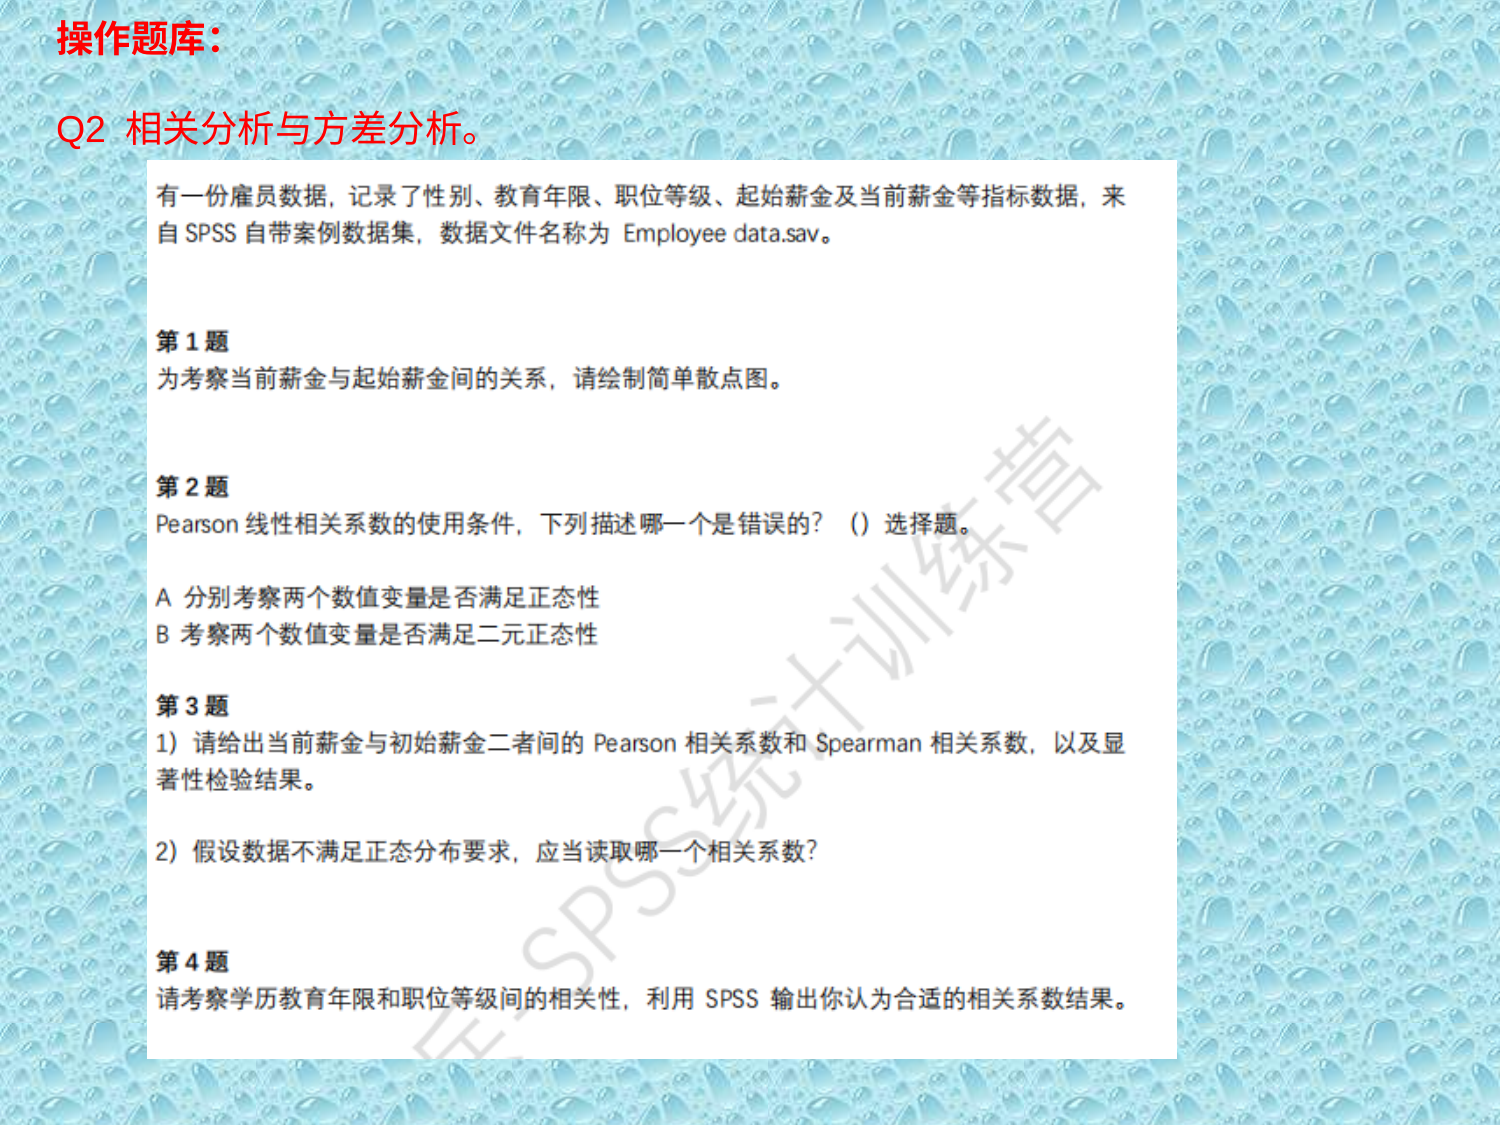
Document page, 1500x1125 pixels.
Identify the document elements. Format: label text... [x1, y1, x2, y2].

text_box 操作题库： Q2 相关分析与方差分析。 [41, 7, 744, 247]
picture [0, 0, 1500, 1125]
